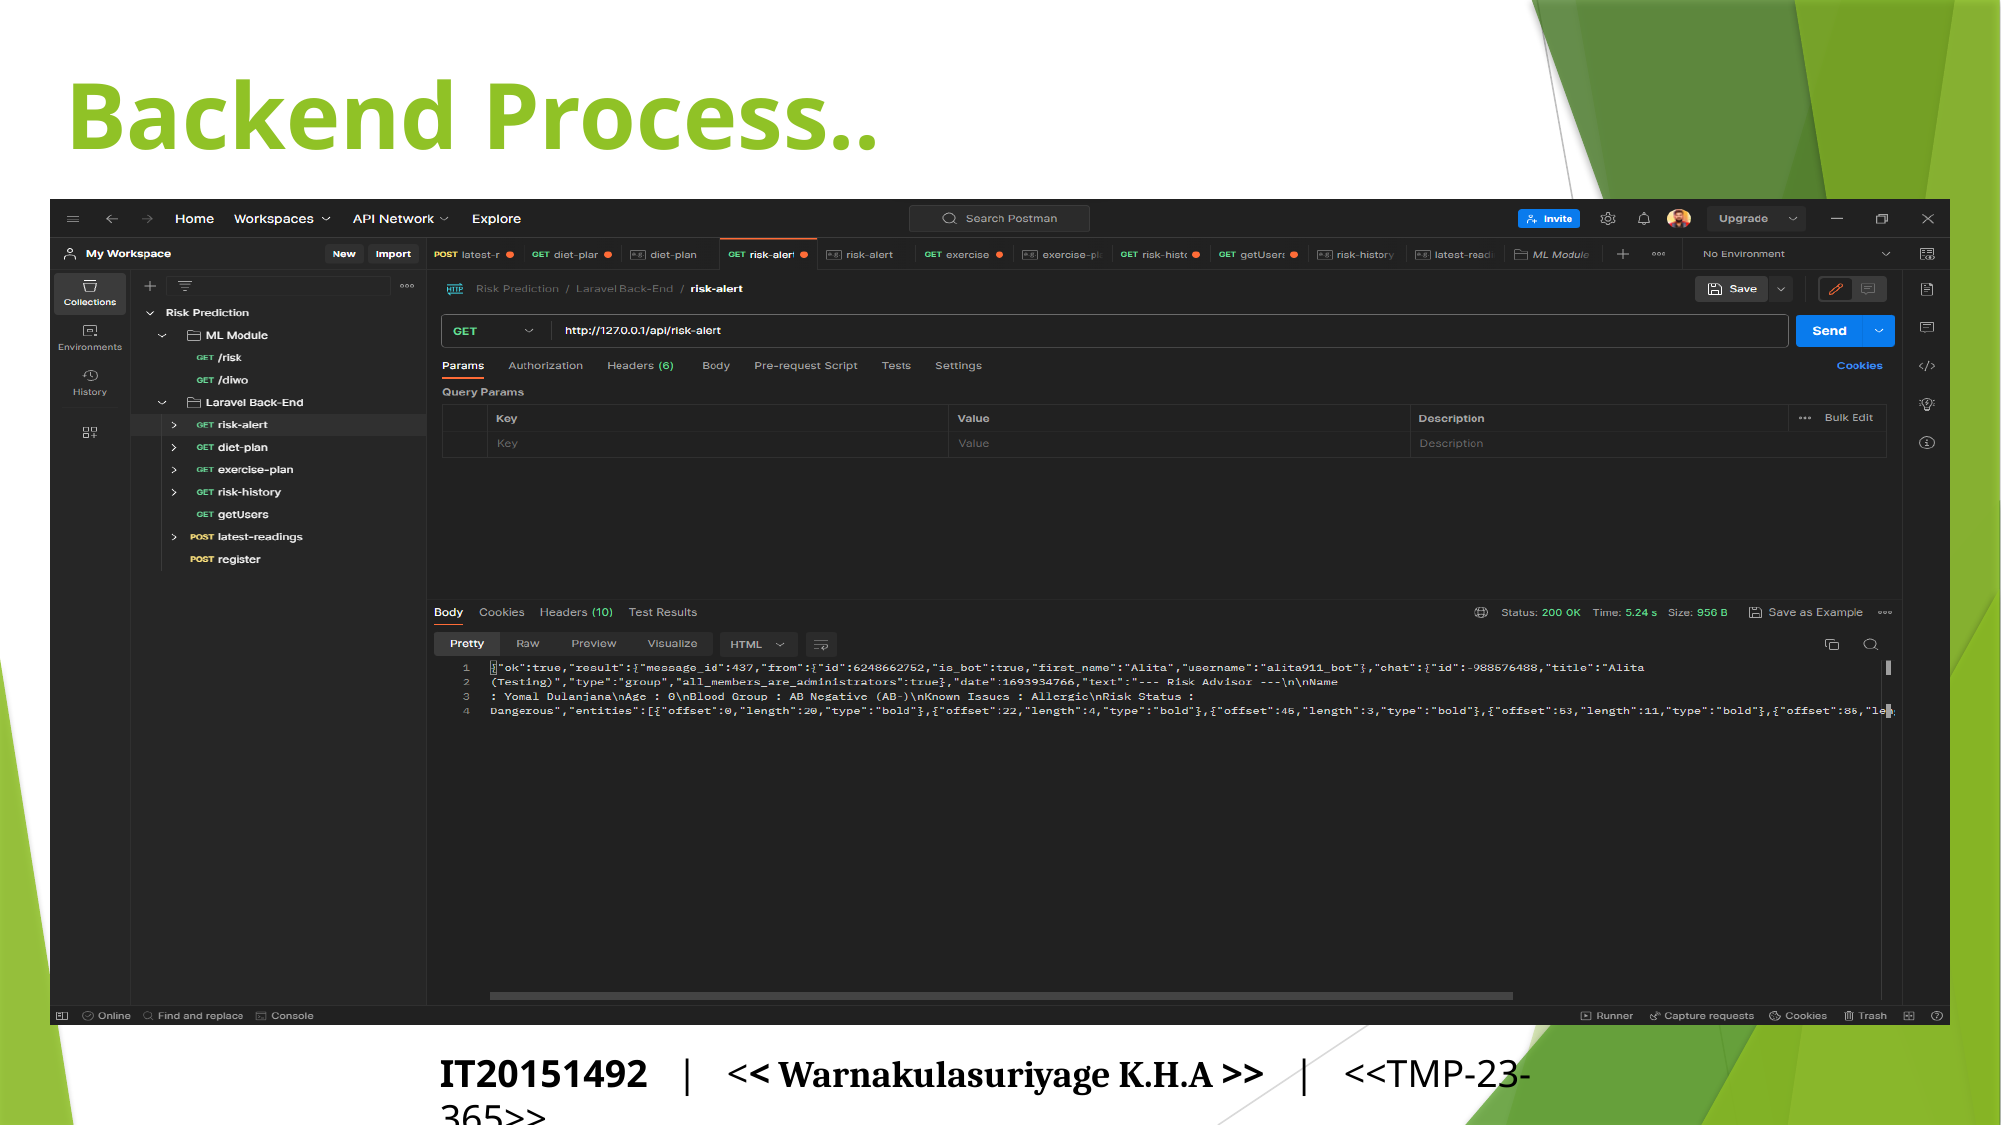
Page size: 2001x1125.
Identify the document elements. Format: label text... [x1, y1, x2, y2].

text_box IT20151492 | << Warnakulasuriyage K.H.A >> | <<TMP-23-365>> [423, 1063, 1652, 1125]
picture [49, 199, 1951, 1026]
title Backend Process.. [50, 50, 1967, 200]
